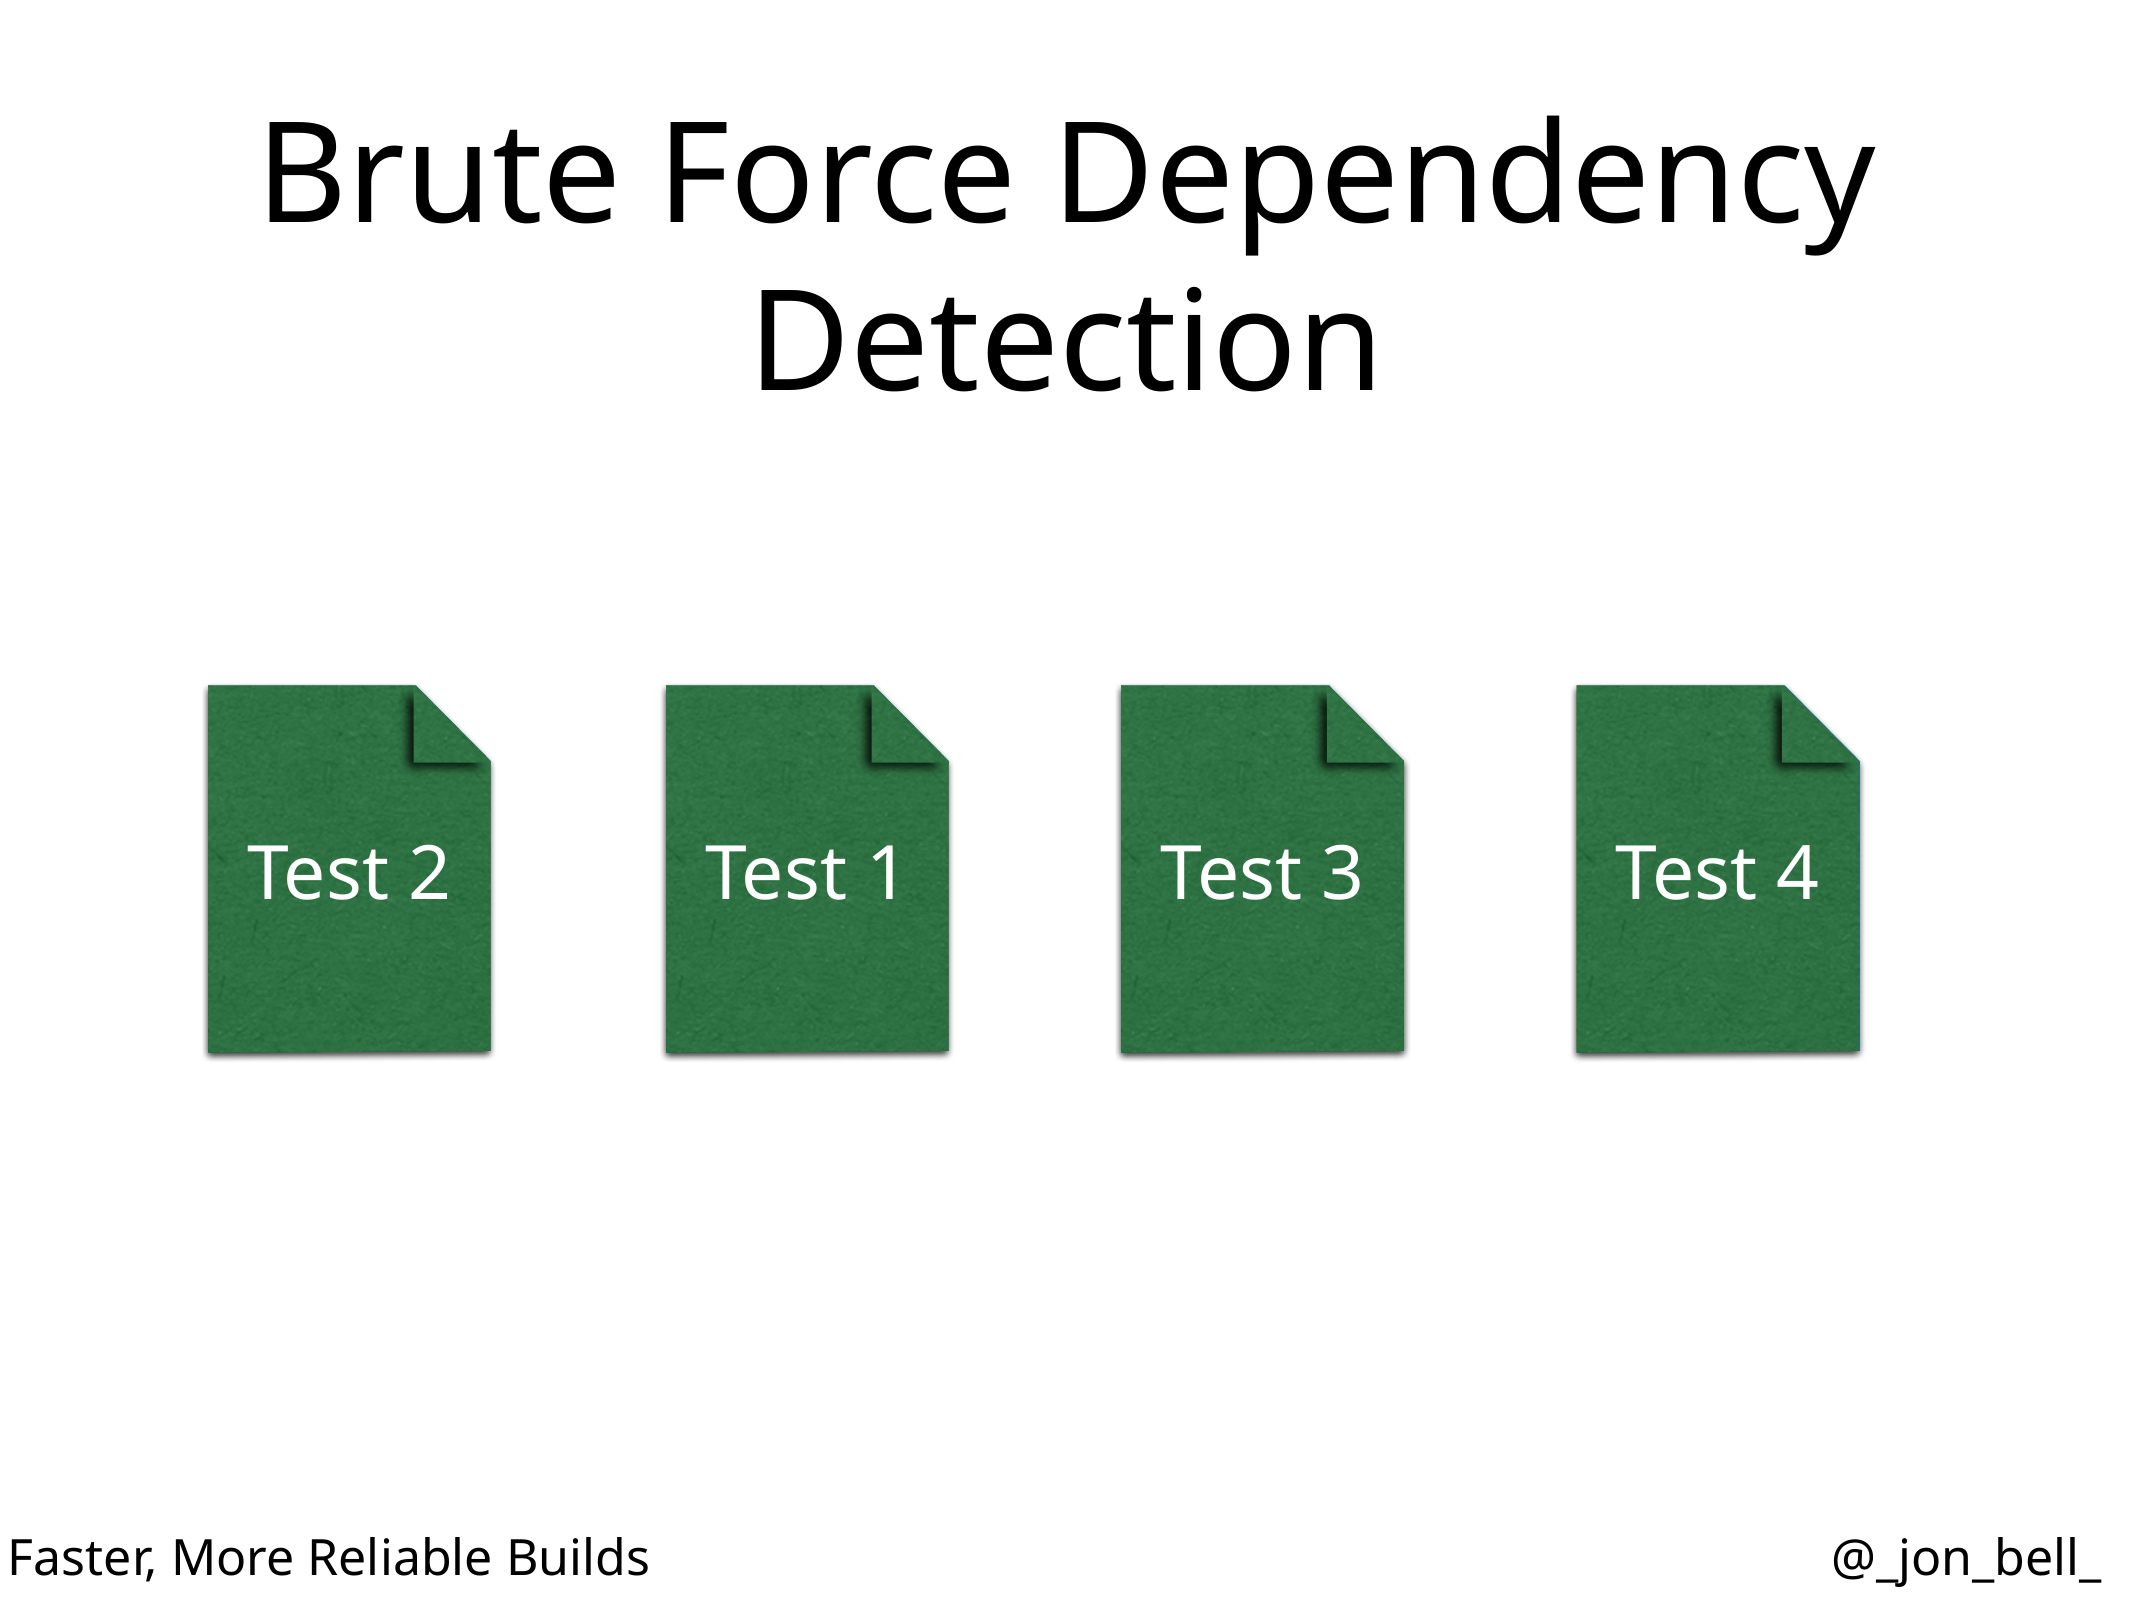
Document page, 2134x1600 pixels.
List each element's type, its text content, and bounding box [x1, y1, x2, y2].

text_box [1121, 685, 1405, 1053]
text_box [208, 685, 491, 1053]
title Brute Force Dependency Detection [155, 72, 1978, 428]
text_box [666, 685, 949, 1053]
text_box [1576, 685, 1860, 1053]
